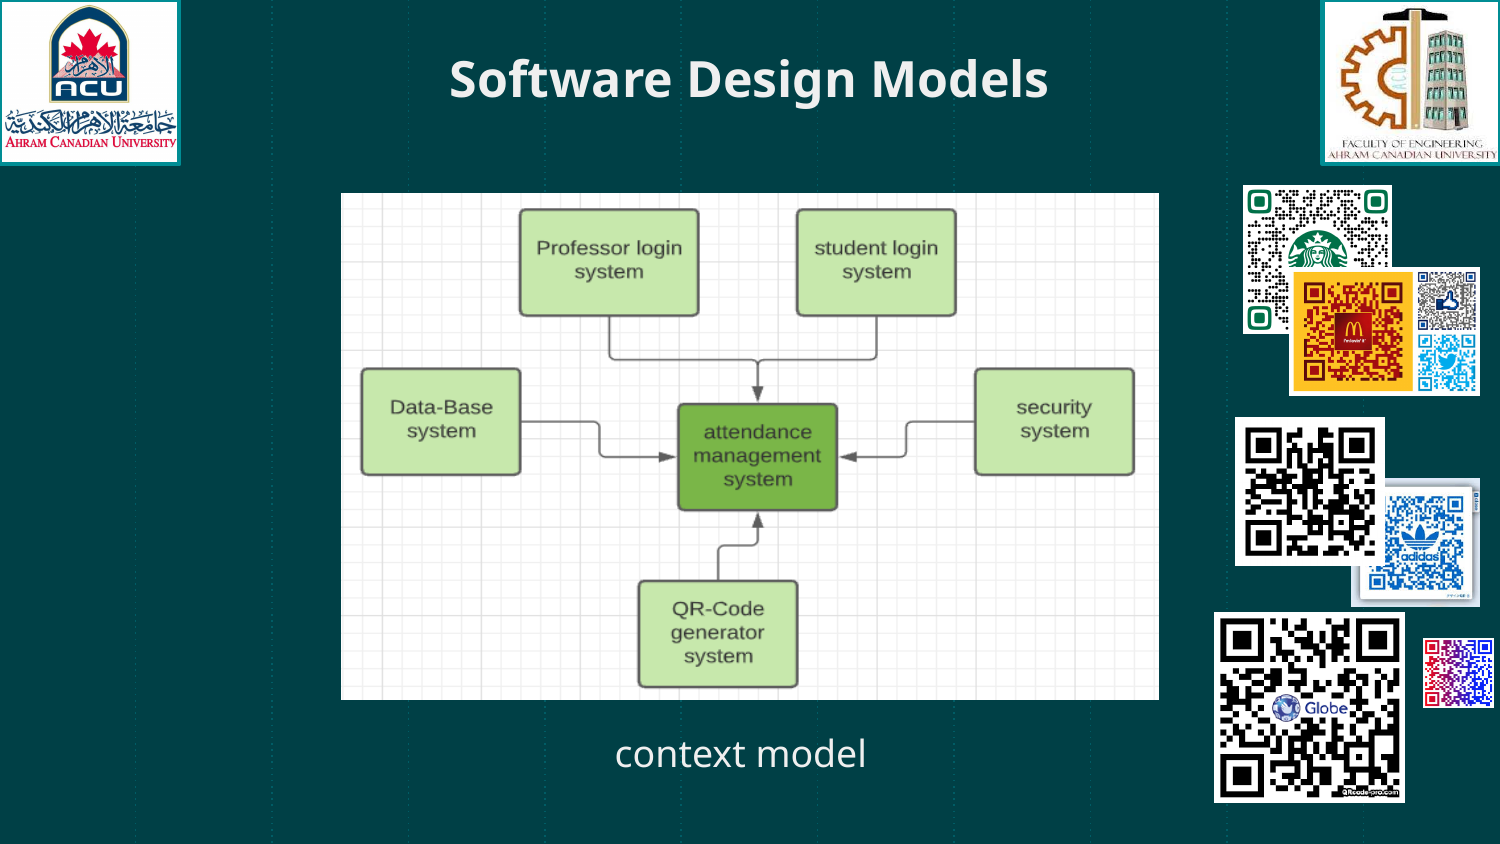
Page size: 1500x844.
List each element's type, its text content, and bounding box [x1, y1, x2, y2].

title Software Design Models [297, 40, 1203, 123]
picture [1325, 2, 1498, 162]
subtitle context model [282, 715, 1187, 844]
picture [1214, 612, 1405, 803]
picture [1235, 417, 1480, 607]
picture [2, 2, 177, 162]
picture [1243, 185, 1480, 396]
picture [1423, 638, 1494, 708]
picture [341, 193, 1159, 700]
